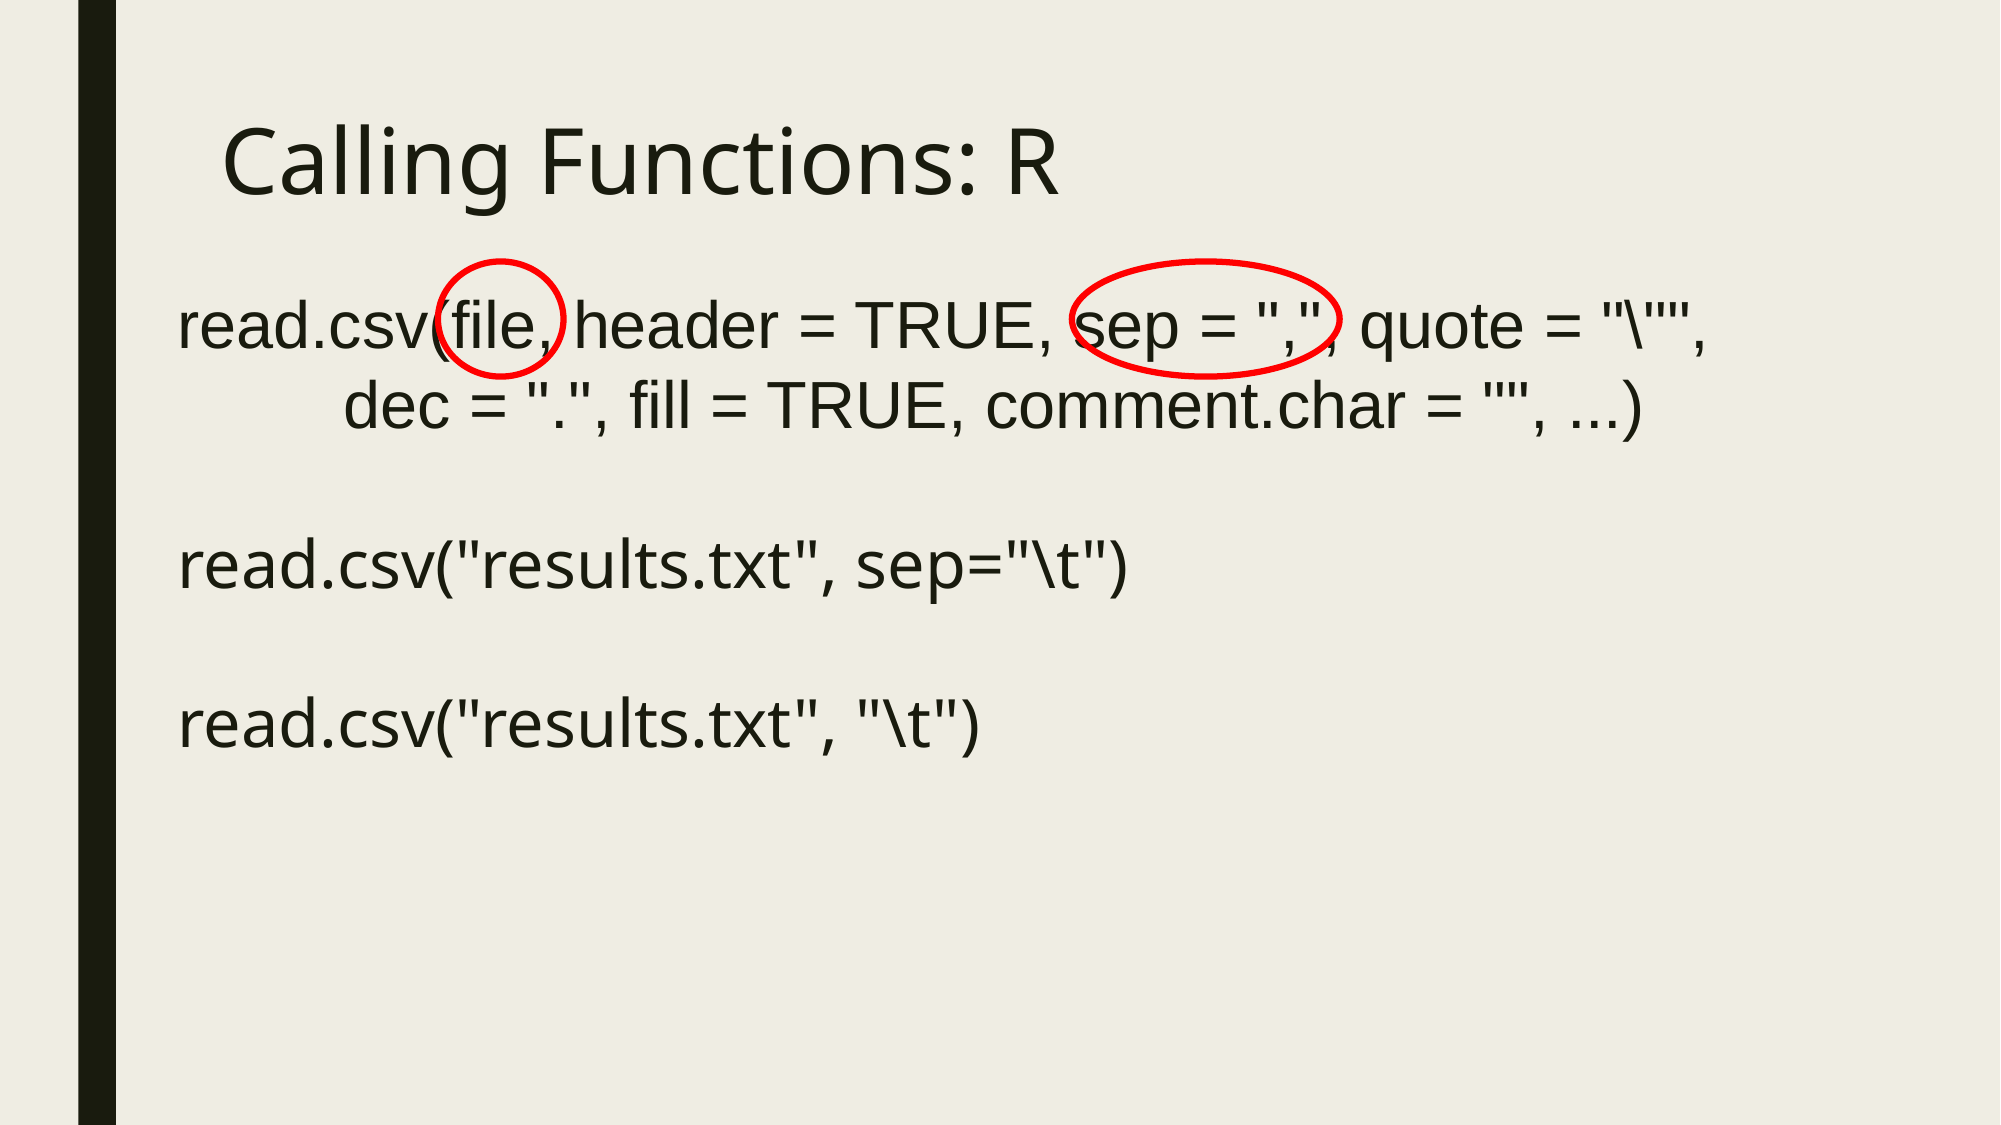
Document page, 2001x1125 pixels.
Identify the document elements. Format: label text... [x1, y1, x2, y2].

text_box [1068, 258, 1343, 380]
text_box [435, 258, 567, 380]
subtitle read.csv(file, header = TRUE, sep = ",", quote = "\"", dec = ".", fill = TRUE, comment.char = "", ...) read.csv("results.txt", sep="\t") read.csv("results.txt", "\t") [157, 261, 1987, 1083]
title Calling Functions: R [200, 96, 2000, 233]
